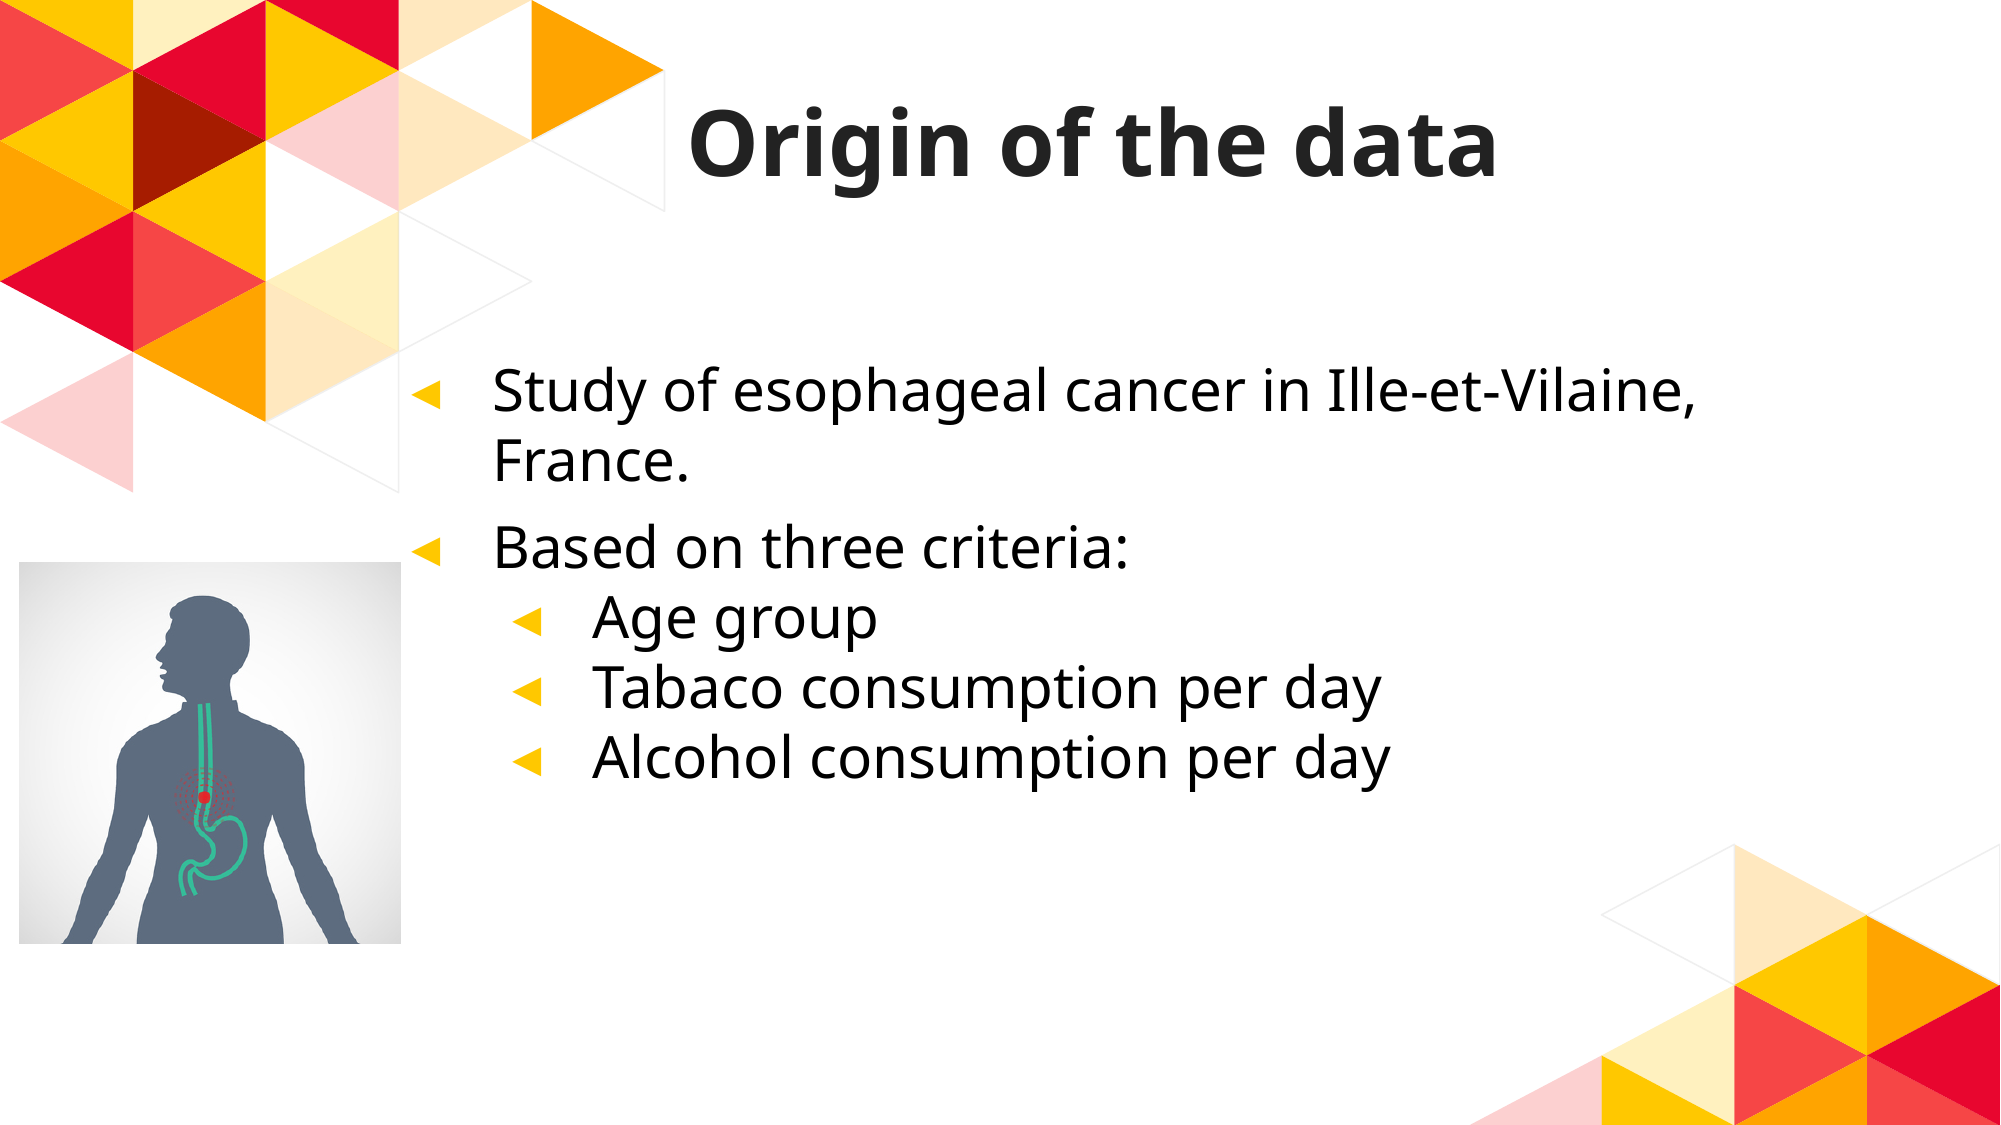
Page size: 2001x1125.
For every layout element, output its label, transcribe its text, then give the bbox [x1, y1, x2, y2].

title Origin of the data [671, 64, 1810, 211]
picture [19, 562, 402, 944]
list Study of esophageal cancer in Ille-et-Vilaine, France. Based on three criteria: Age group Tabaco consumption per day Alcohol consumption per day [377, 338, 1790, 974]
